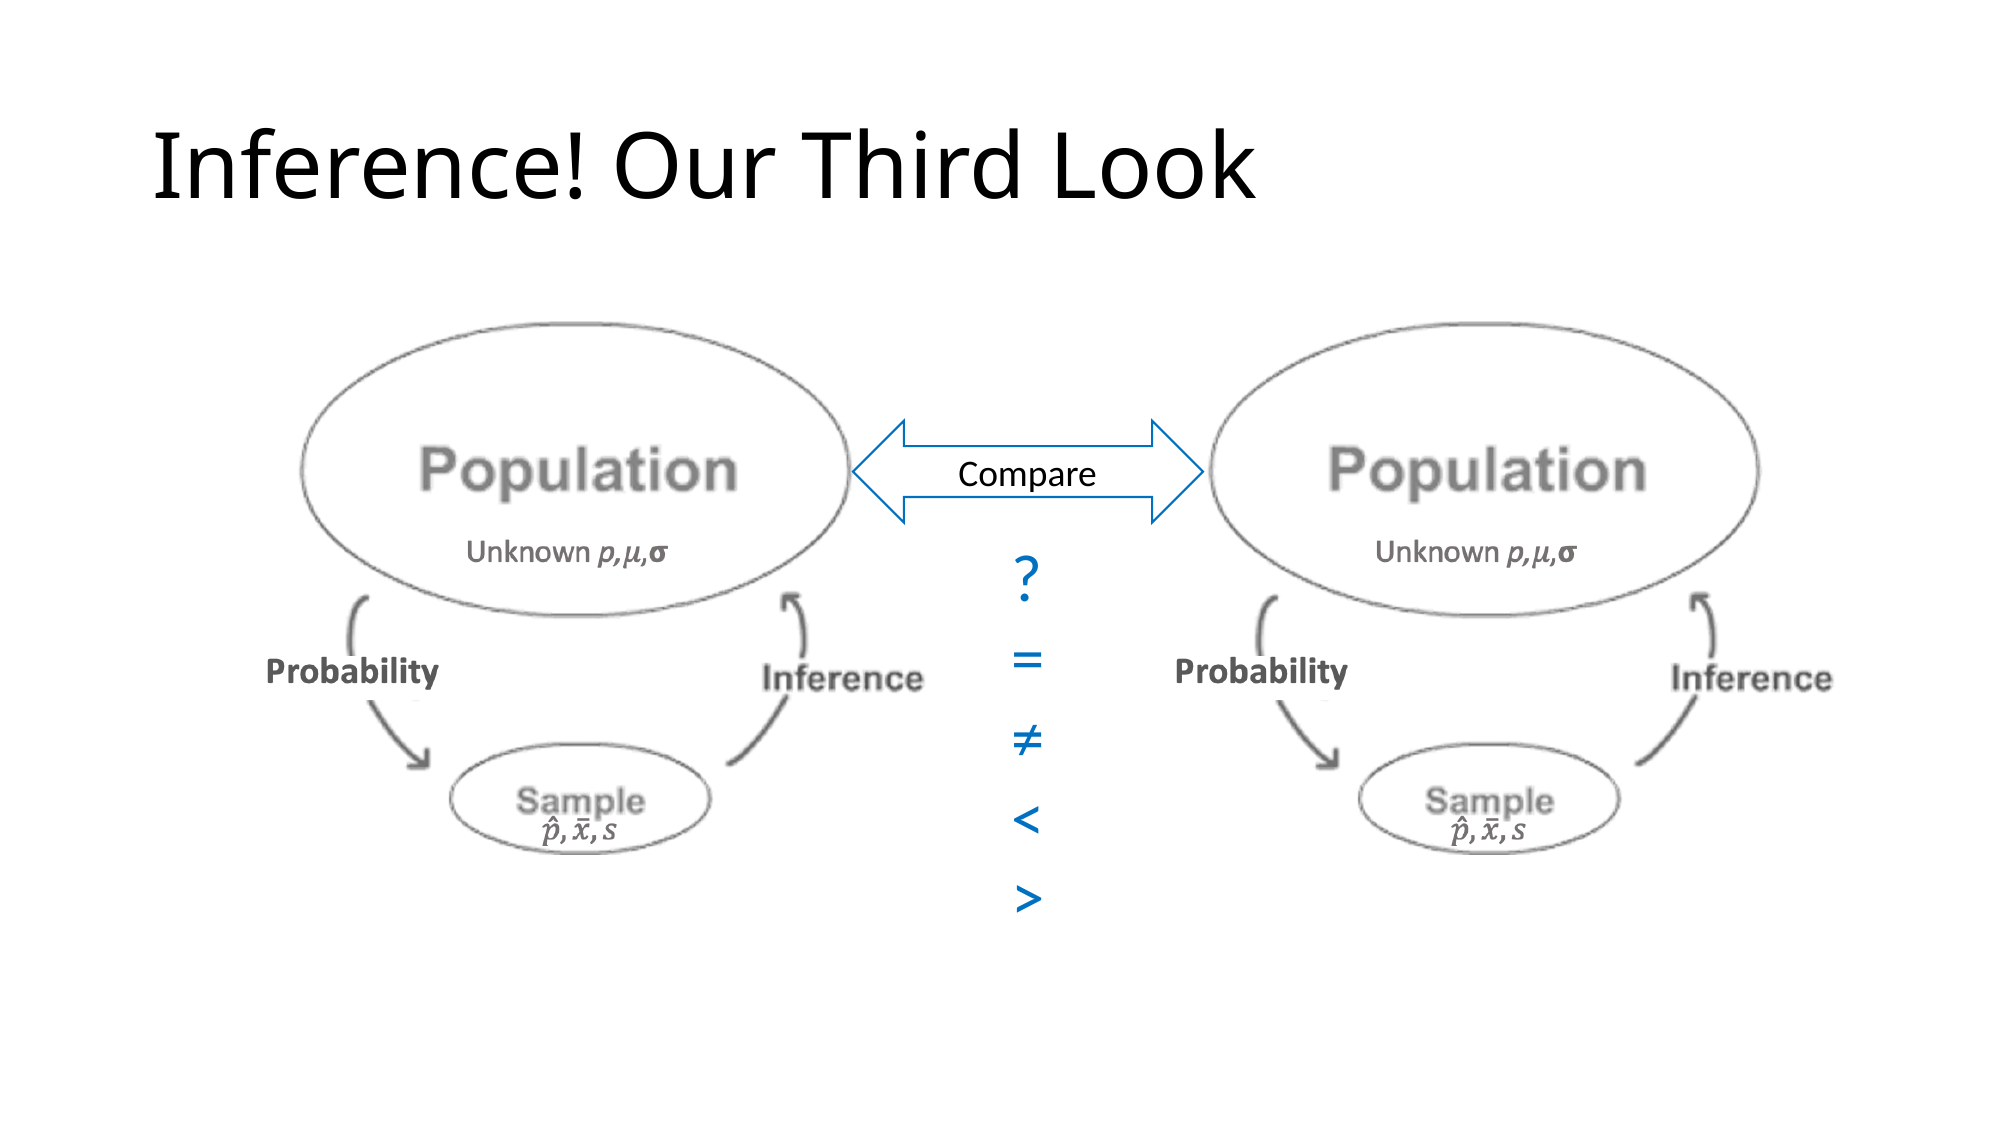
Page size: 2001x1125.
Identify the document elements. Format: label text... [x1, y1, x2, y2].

title Inference! Our Third Look [137, 59, 1863, 278]
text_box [253, 309, 1836, 947]
